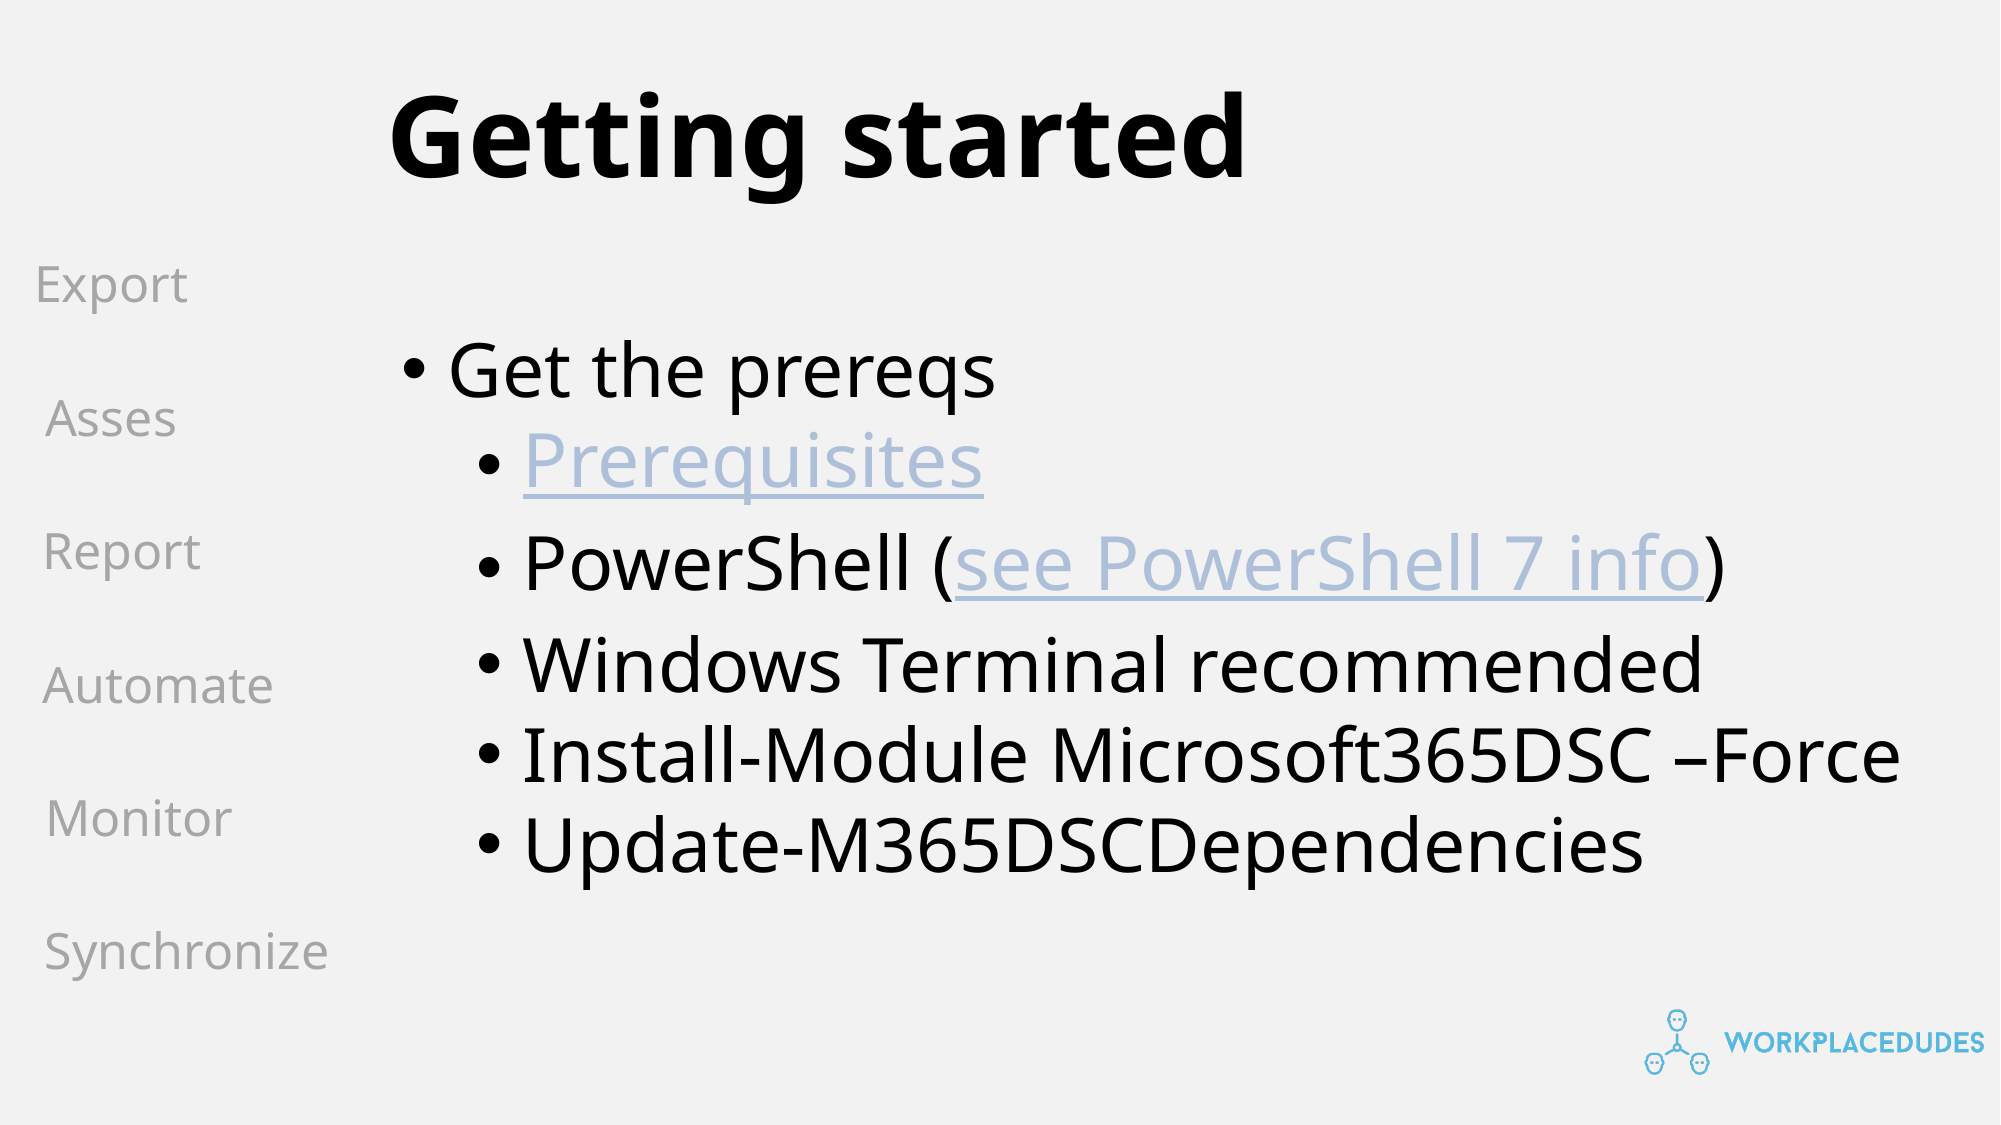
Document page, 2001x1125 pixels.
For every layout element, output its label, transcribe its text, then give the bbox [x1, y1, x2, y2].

text_box Asses [30, 379, 193, 455]
text_box Export [19, 245, 203, 320]
text_box Automate [27, 646, 290, 722]
text_box Synchronize [30, 911, 345, 987]
title Getting started [371, 49, 2000, 233]
text_box Monitor [30, 779, 360, 854]
text_box Get the prereqs Prerequisites PowerShell (see PowerShell 7 info) Windows Terminal recommended Install-Module Microsoft365DSC –Force Update-M365DSCDependencies [386, 315, 1919, 895]
picture [1628, 958, 2000, 1125]
text_box Report [27, 512, 217, 587]
